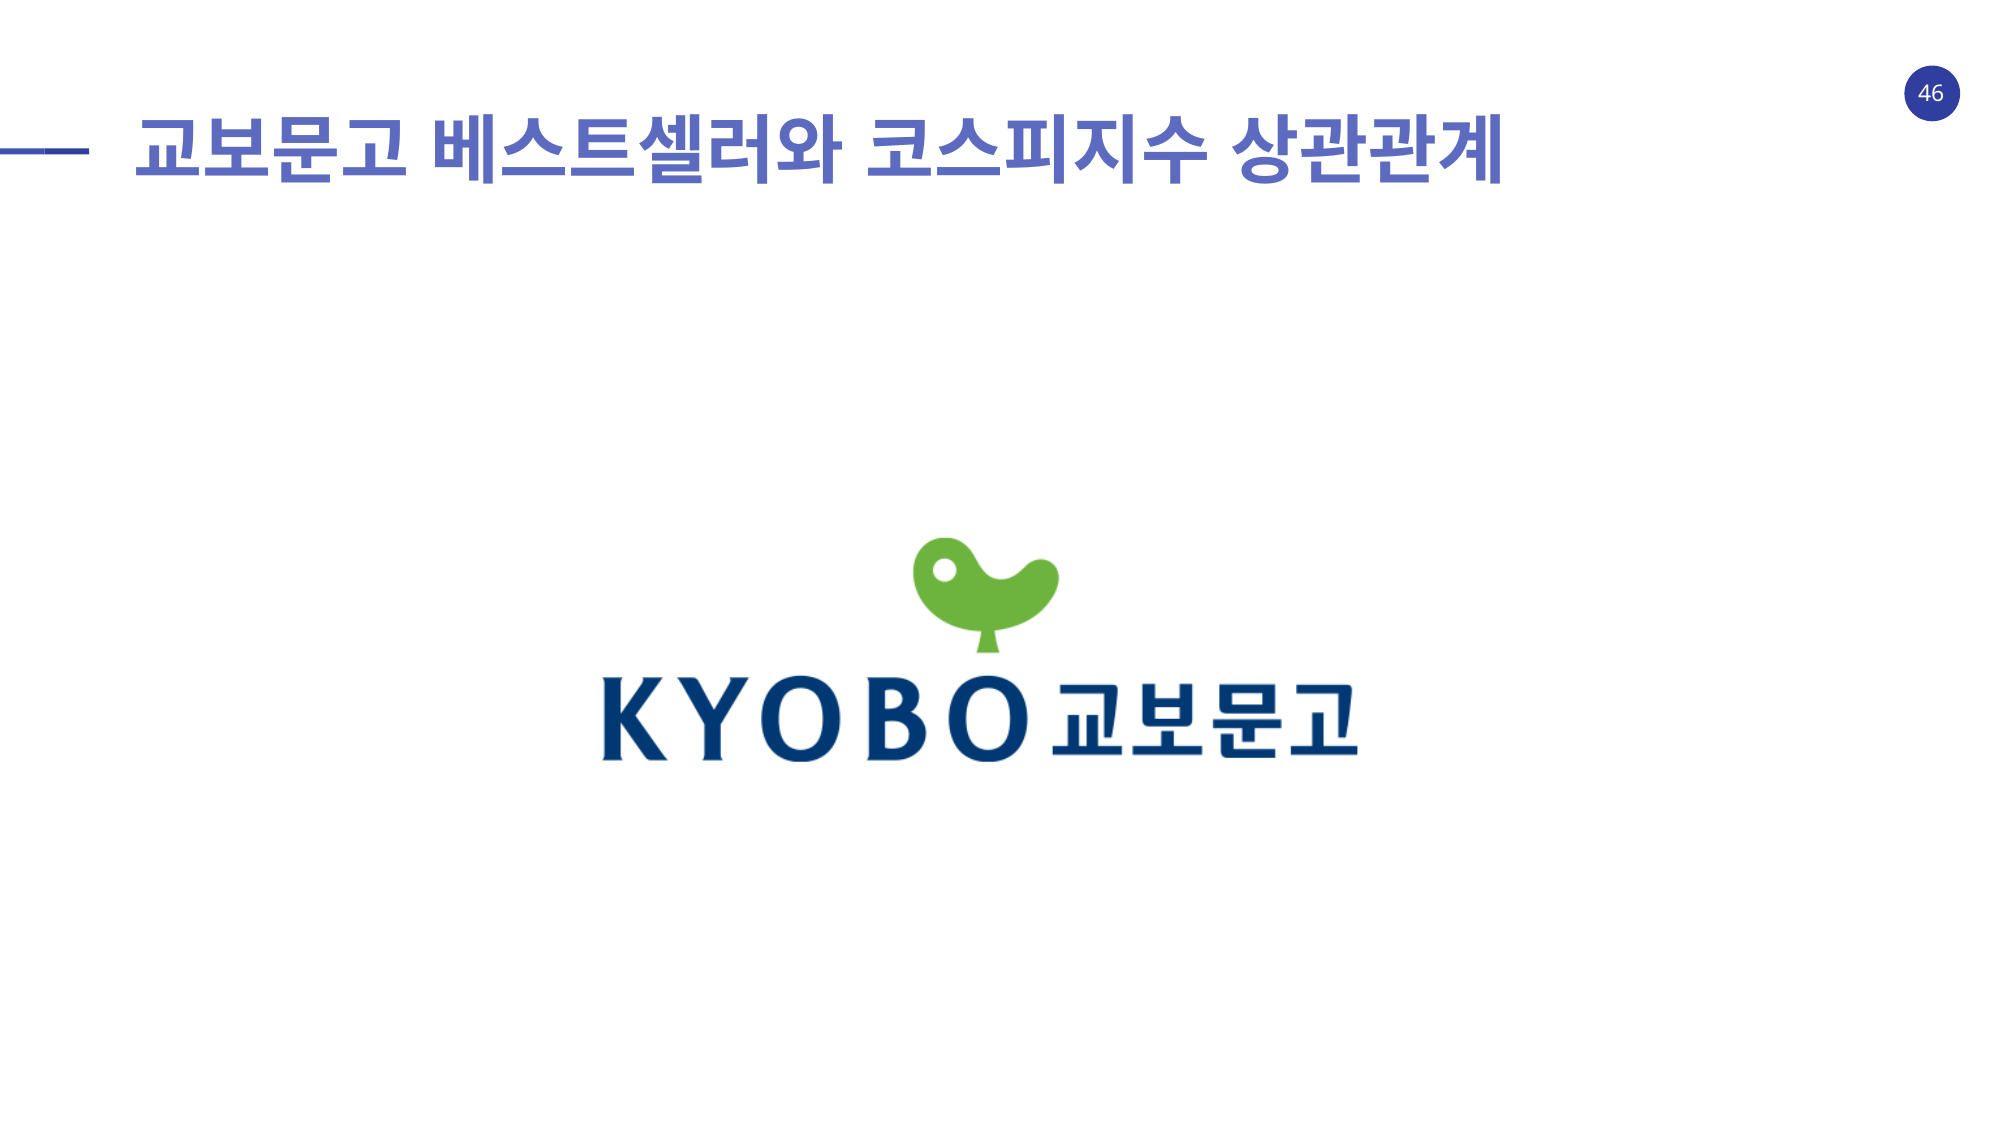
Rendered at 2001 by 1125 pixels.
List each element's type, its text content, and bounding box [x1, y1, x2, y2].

picture [199, 240, 1761, 1060]
title 교보문고 베스트셀러와 코스피지수 상관관계 [133, 112, 1863, 197]
